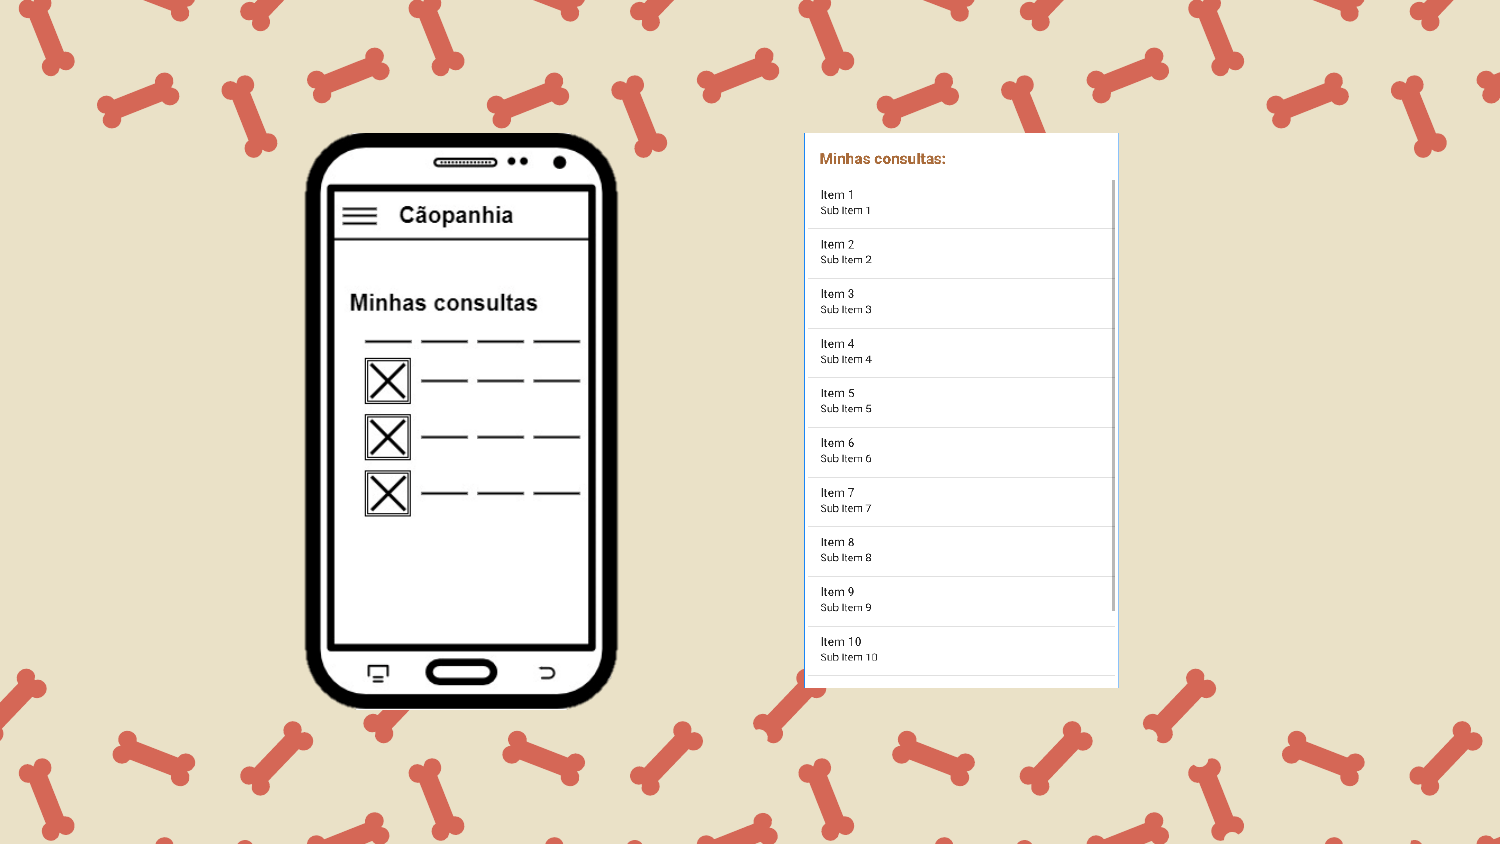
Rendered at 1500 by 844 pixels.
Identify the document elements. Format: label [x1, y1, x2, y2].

picture [173, 133, 751, 710]
picture [804, 132, 1119, 688]
